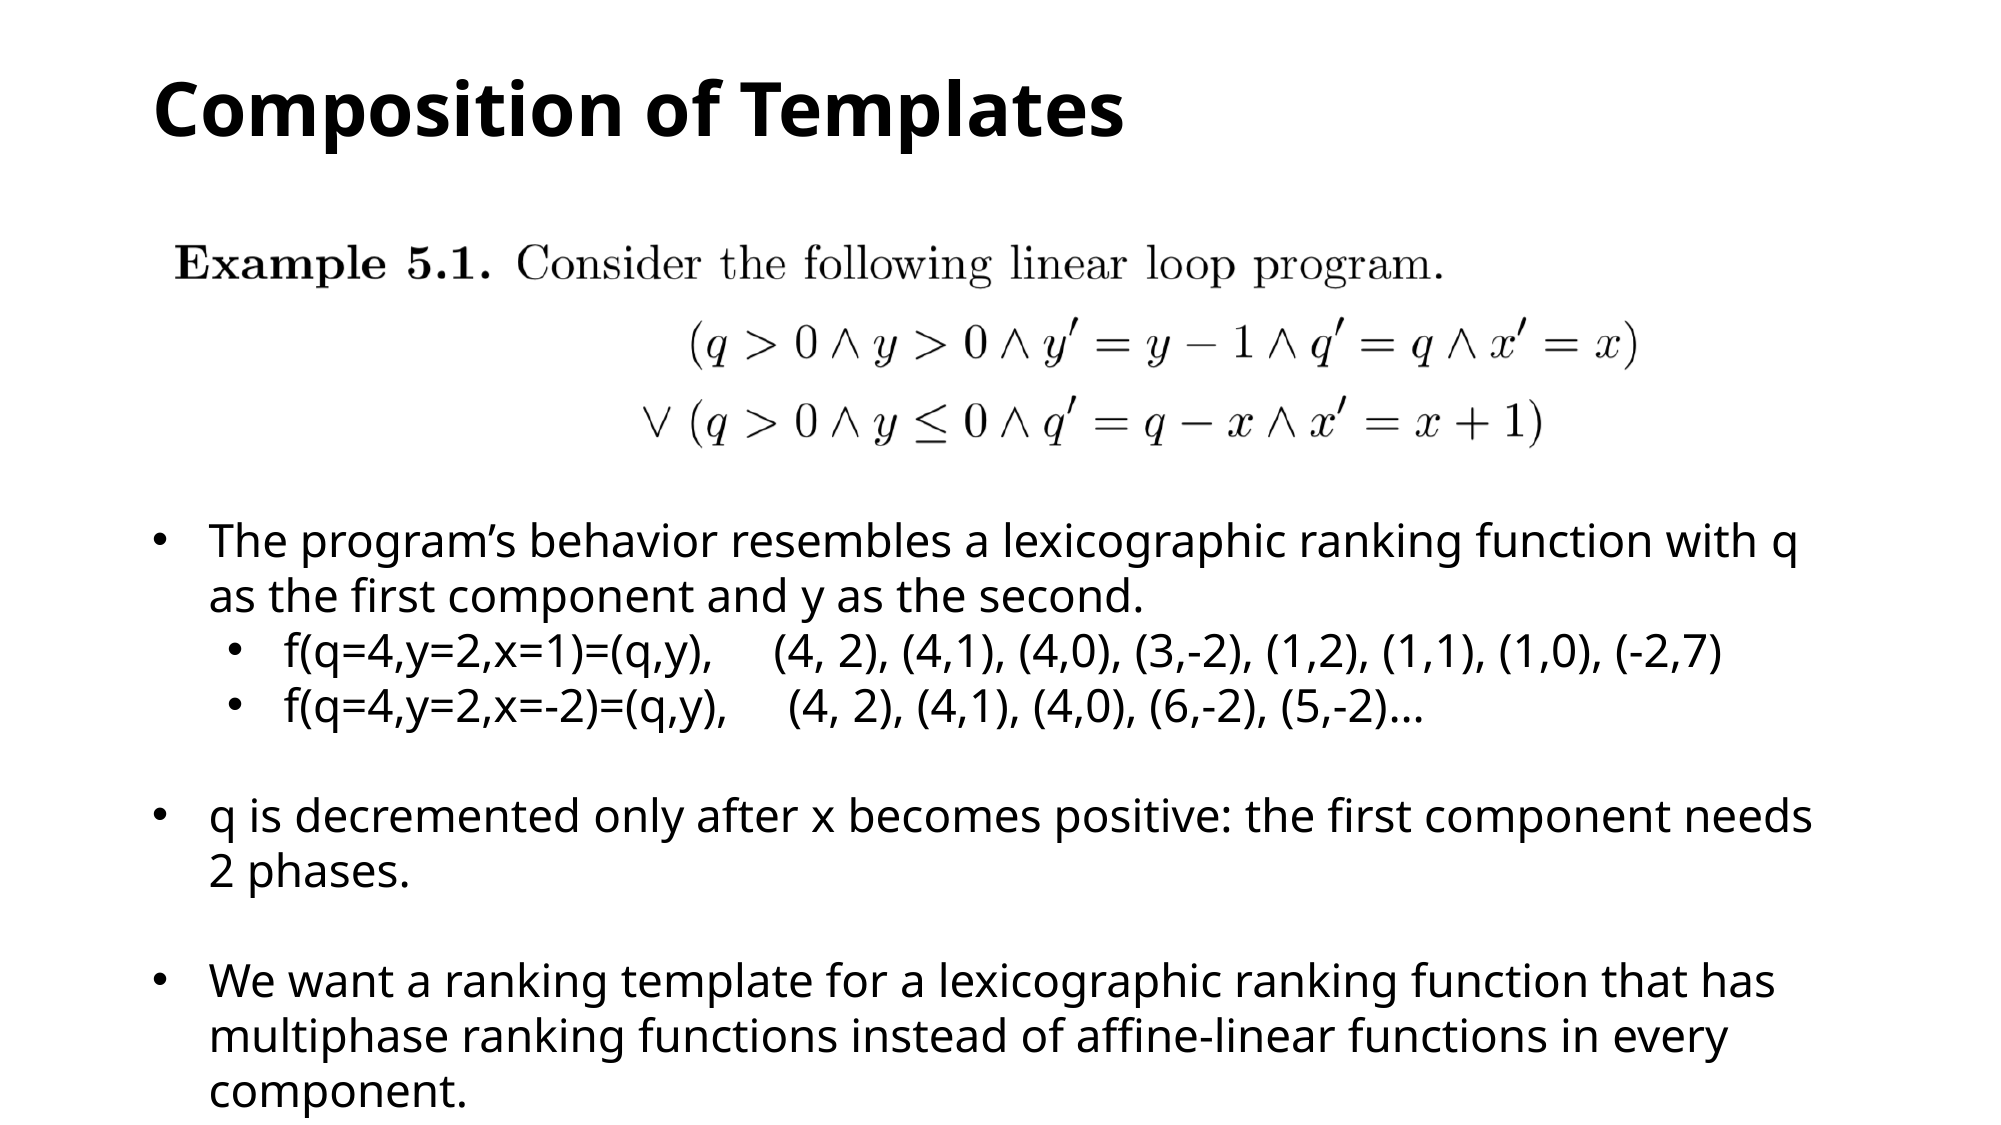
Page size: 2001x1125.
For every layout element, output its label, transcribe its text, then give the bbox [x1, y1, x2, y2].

picture [172, 228, 1658, 471]
title Composition of Templates [137, 59, 1863, 166]
text_box The program’s behavior resembles a lexicographic ranking function with q as the first component and y as the second. f(q=4,y=2,x=1)=(q,y), (4, 2), (4,1), (4,0), (3,-2), (1,2), (1,1), (1,0), (-2,7) f(q=4,y=2,x=-2)=(q,y), (4, 2), (4,1), (4,0), (6,-2), (5,-2)… q is decremented only after x becomes positive: the first component needs 2 phases. We want a ranking template for a lexicographic ranking function that has multiphase ranking functions instead of affine-linear functions in every component. How can we construct a linear ranking template for such a ranking function? [137, 504, 1863, 1125]
